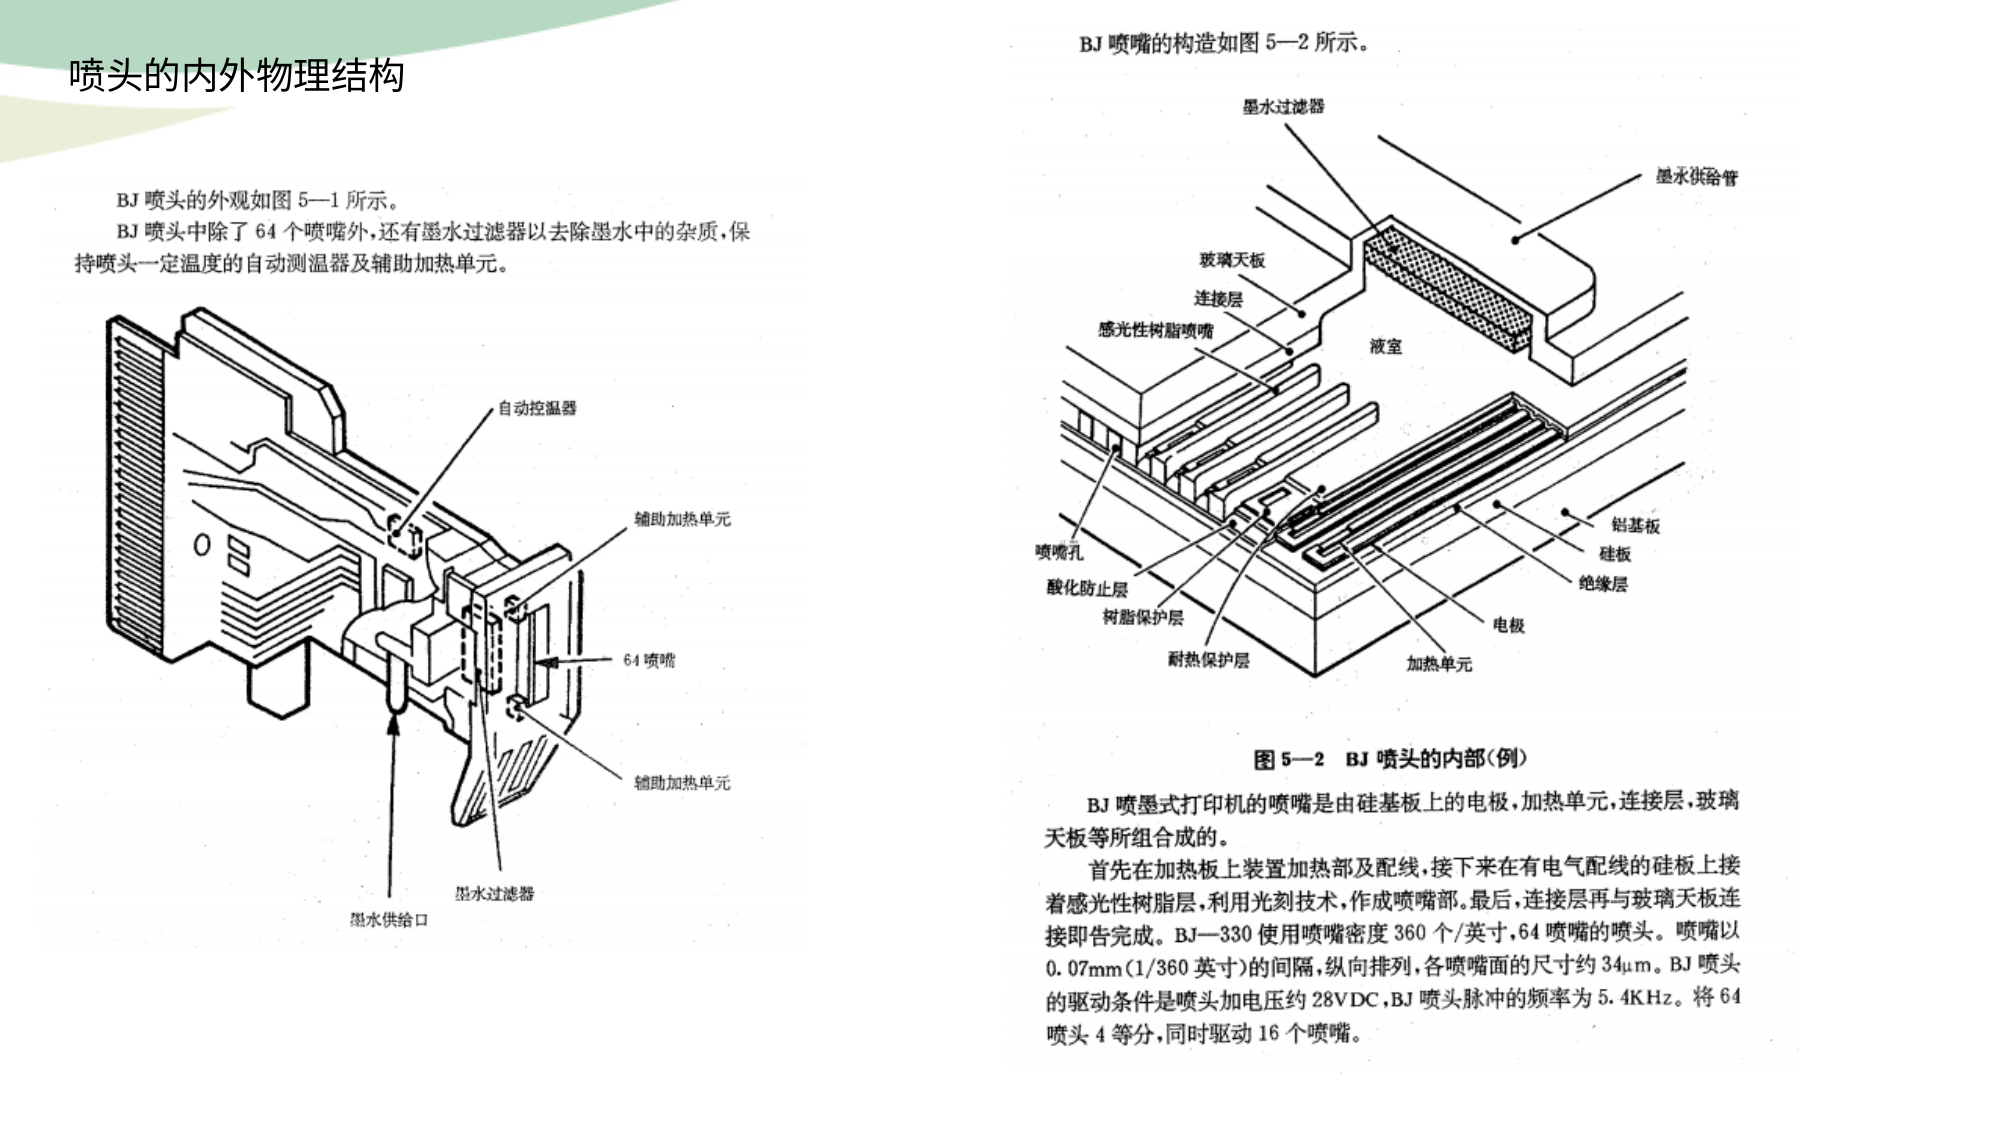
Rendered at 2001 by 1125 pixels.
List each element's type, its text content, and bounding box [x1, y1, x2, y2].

picture [0, 0, 2001, 1125]
text_box 喷头的内外物理结构 [53, 44, 721, 105]
